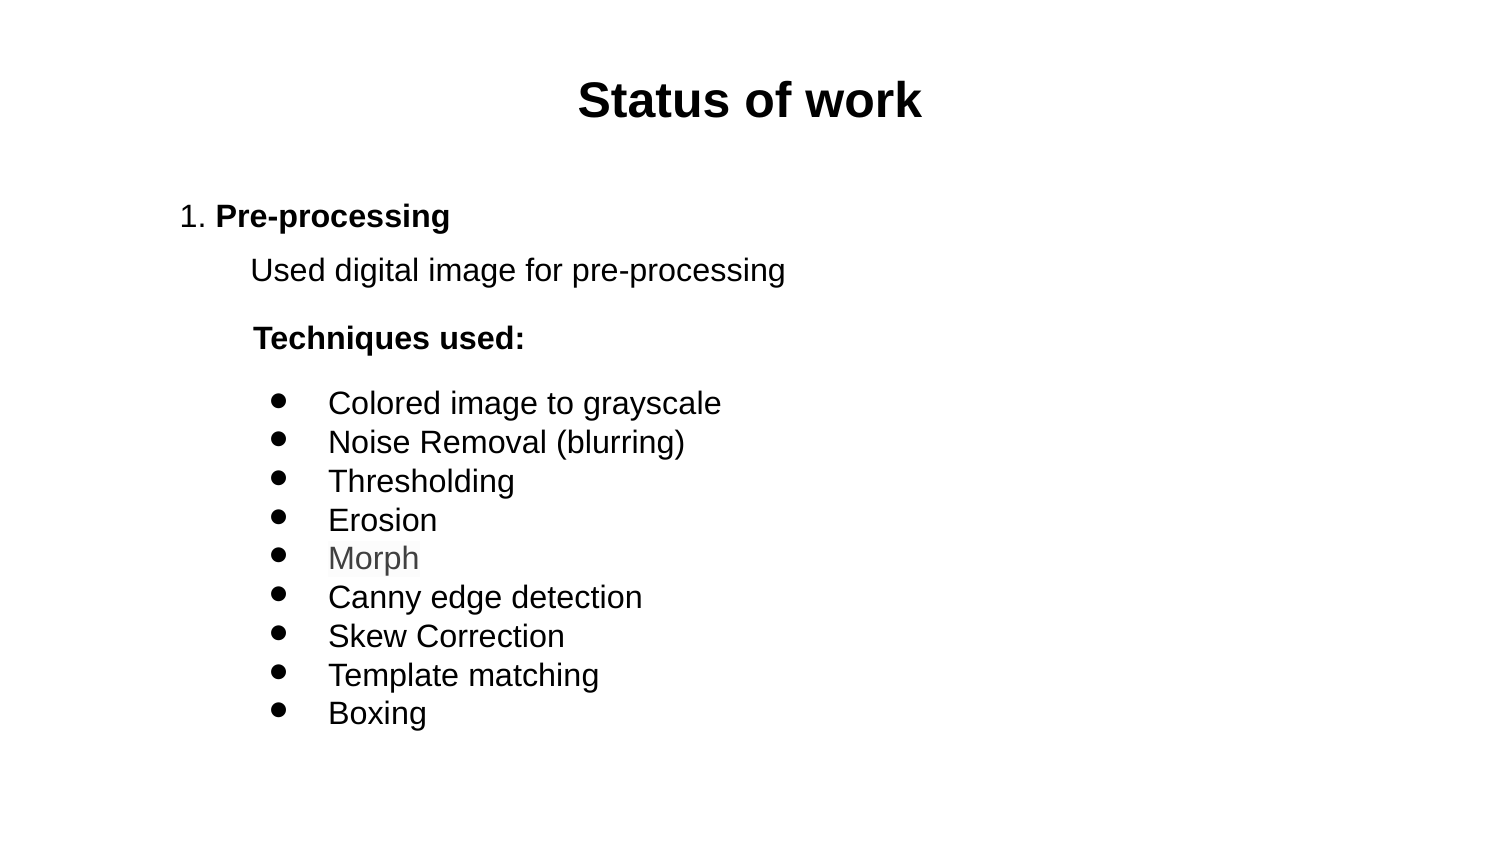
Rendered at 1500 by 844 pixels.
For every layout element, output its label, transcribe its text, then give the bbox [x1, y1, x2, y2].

text_box Techniques used: Colored image to grayscale Noise Removal (blurring) Thresholding Erosion Morph Canny edge detection Skew Correction Template matching Boxing [238, 301, 891, 785]
title Status of work [75, 67, 1425, 129]
text_box 1. Pre-processing Used digital image for pre-processing [164, 198, 862, 372]
